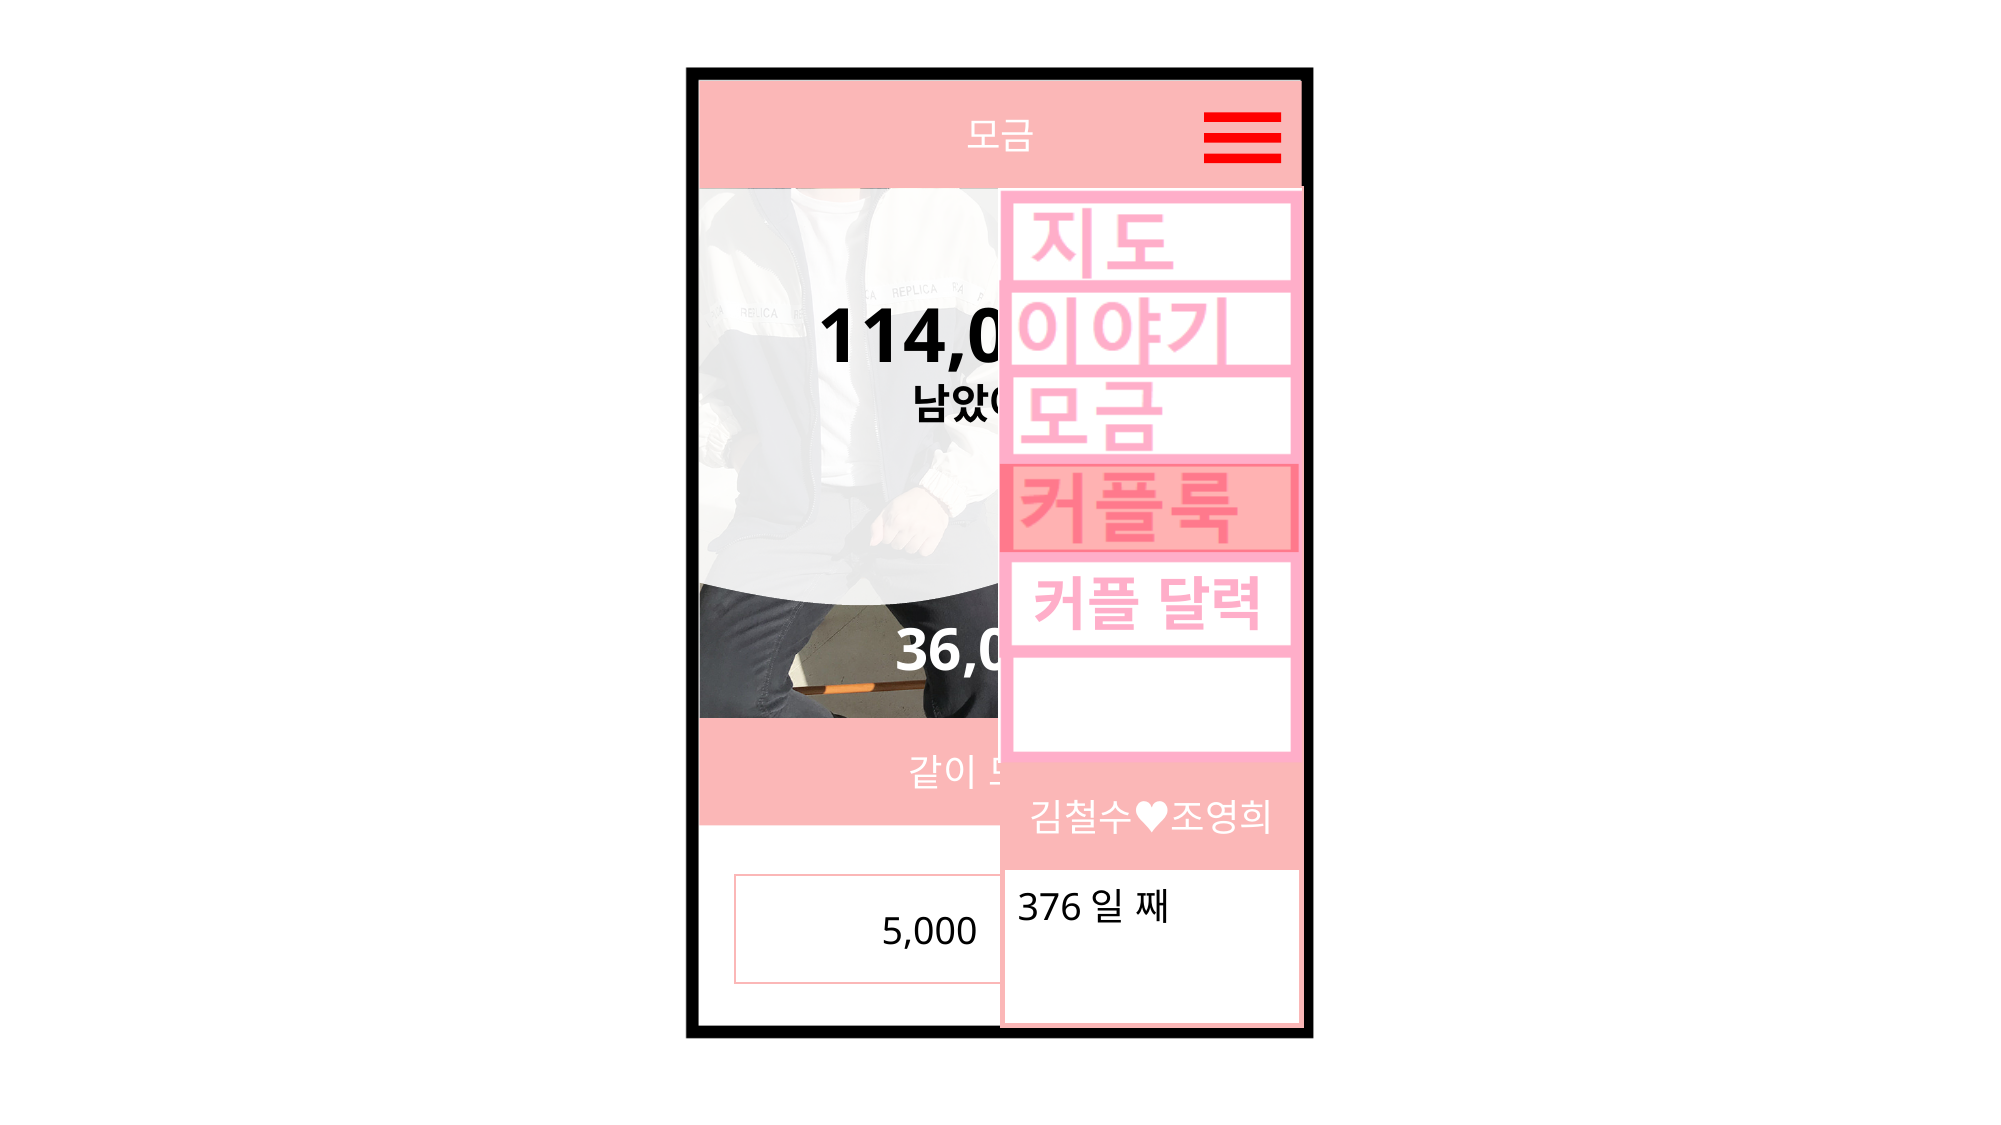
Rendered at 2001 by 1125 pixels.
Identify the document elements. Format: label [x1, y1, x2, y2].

text_box [1204, 112, 1282, 164]
picture [641, 49, 1359, 1076]
text_box [998, 188, 1302, 936]
